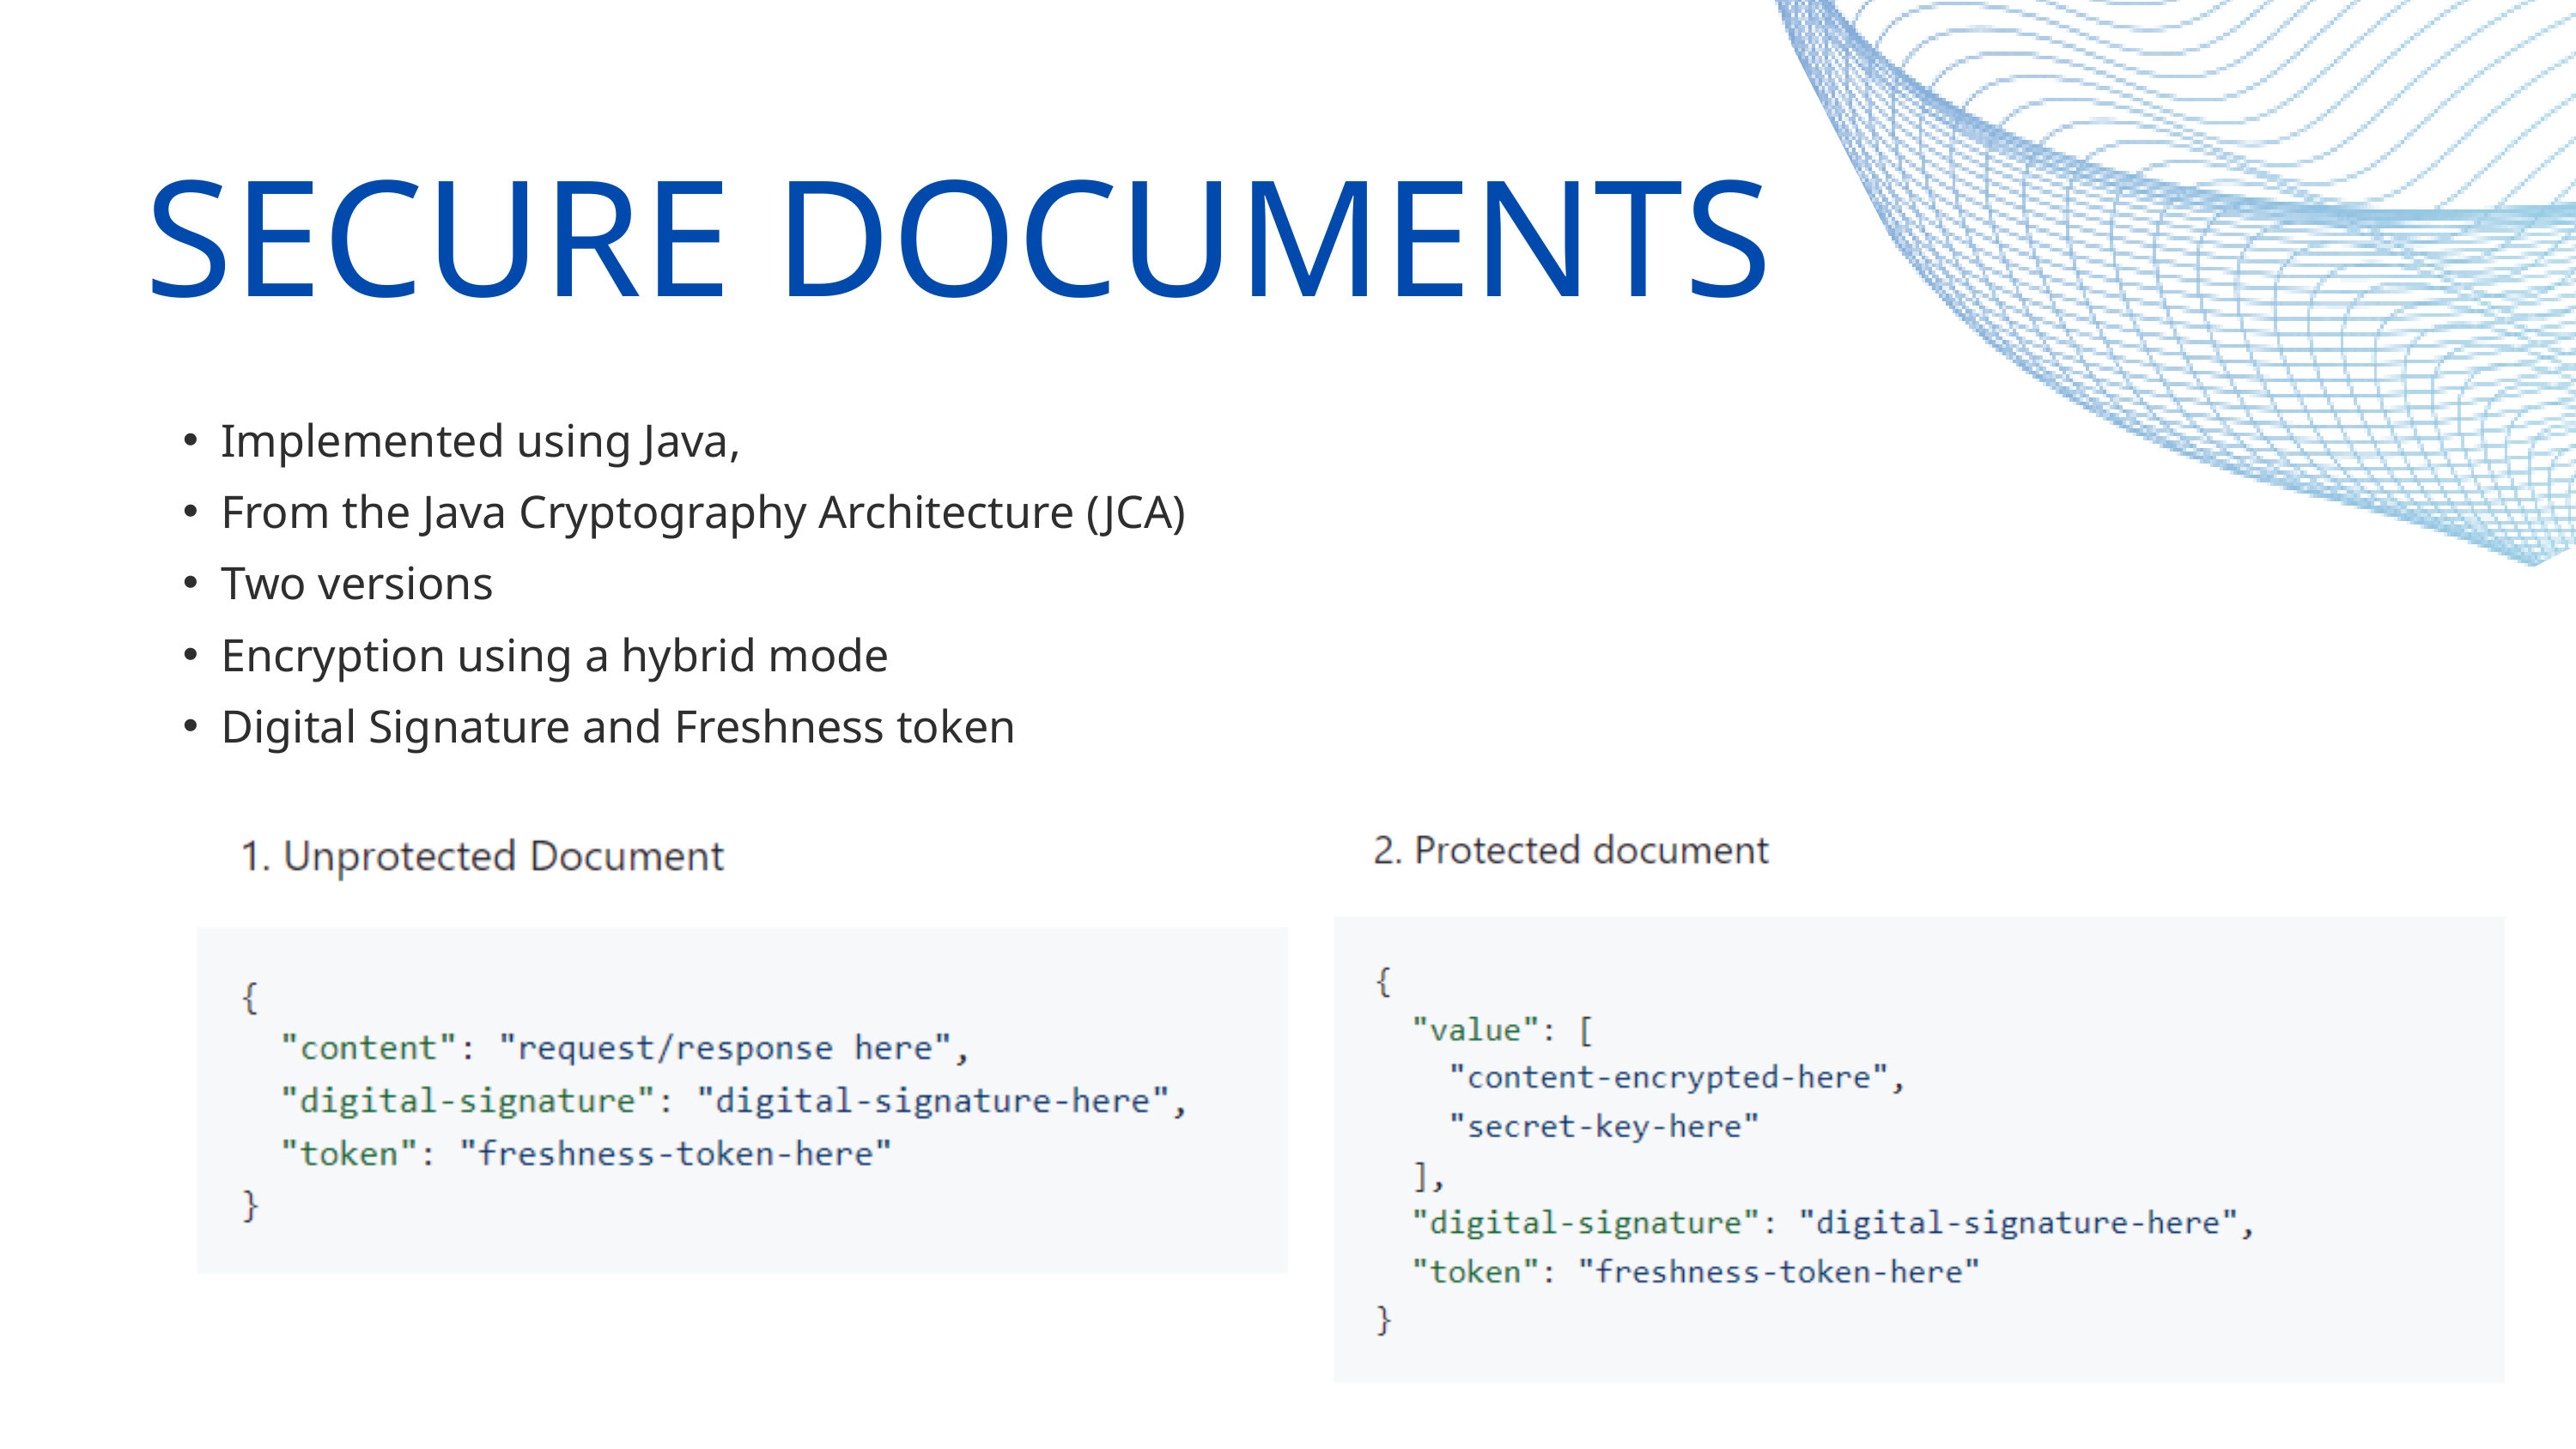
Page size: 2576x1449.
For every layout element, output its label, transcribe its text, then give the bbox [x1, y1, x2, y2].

text_box SECURE DOCUMENTS [144, 167, 1935, 329]
text_box [1325, 801, 2506, 1393]
text_box [1768, 0, 2576, 761]
text_box [173, 801, 1288, 1314]
text_box Implemented using Java, From the Java Cryptography Architecture (JCA) Two versions Encryption using a hybrid mode Digital Signature and Freshness token [144, 394, 1785, 752]
